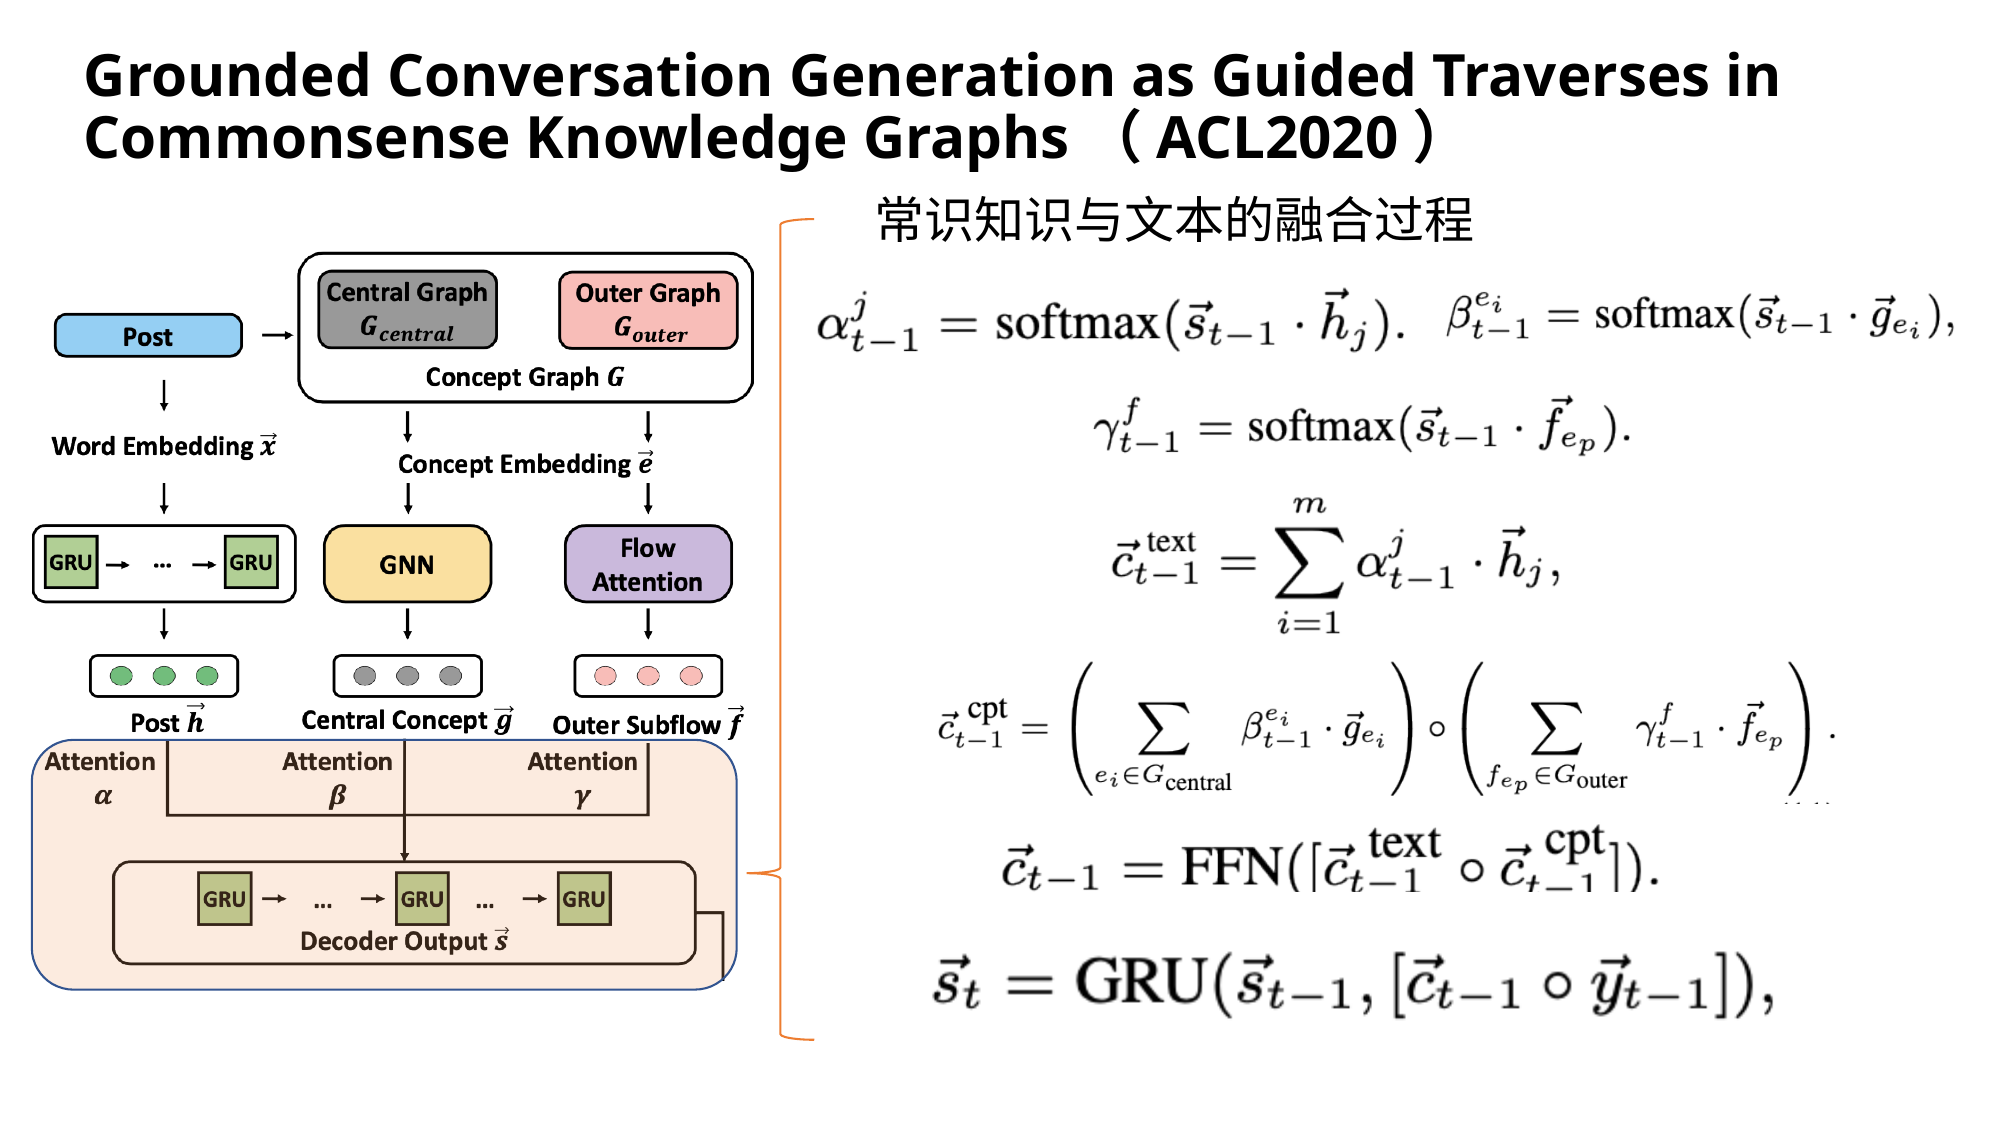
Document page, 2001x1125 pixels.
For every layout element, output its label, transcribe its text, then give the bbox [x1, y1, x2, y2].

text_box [26, 215, 815, 1040]
text_box Grounded Conversation Generation as Guided Traverses in Commonsense Knowledge Graphs（ACL2020） [68, 0, 1931, 218]
text_box 常识知识与文本的融合过程 [860, 181, 1490, 222]
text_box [746, 222, 1995, 1069]
